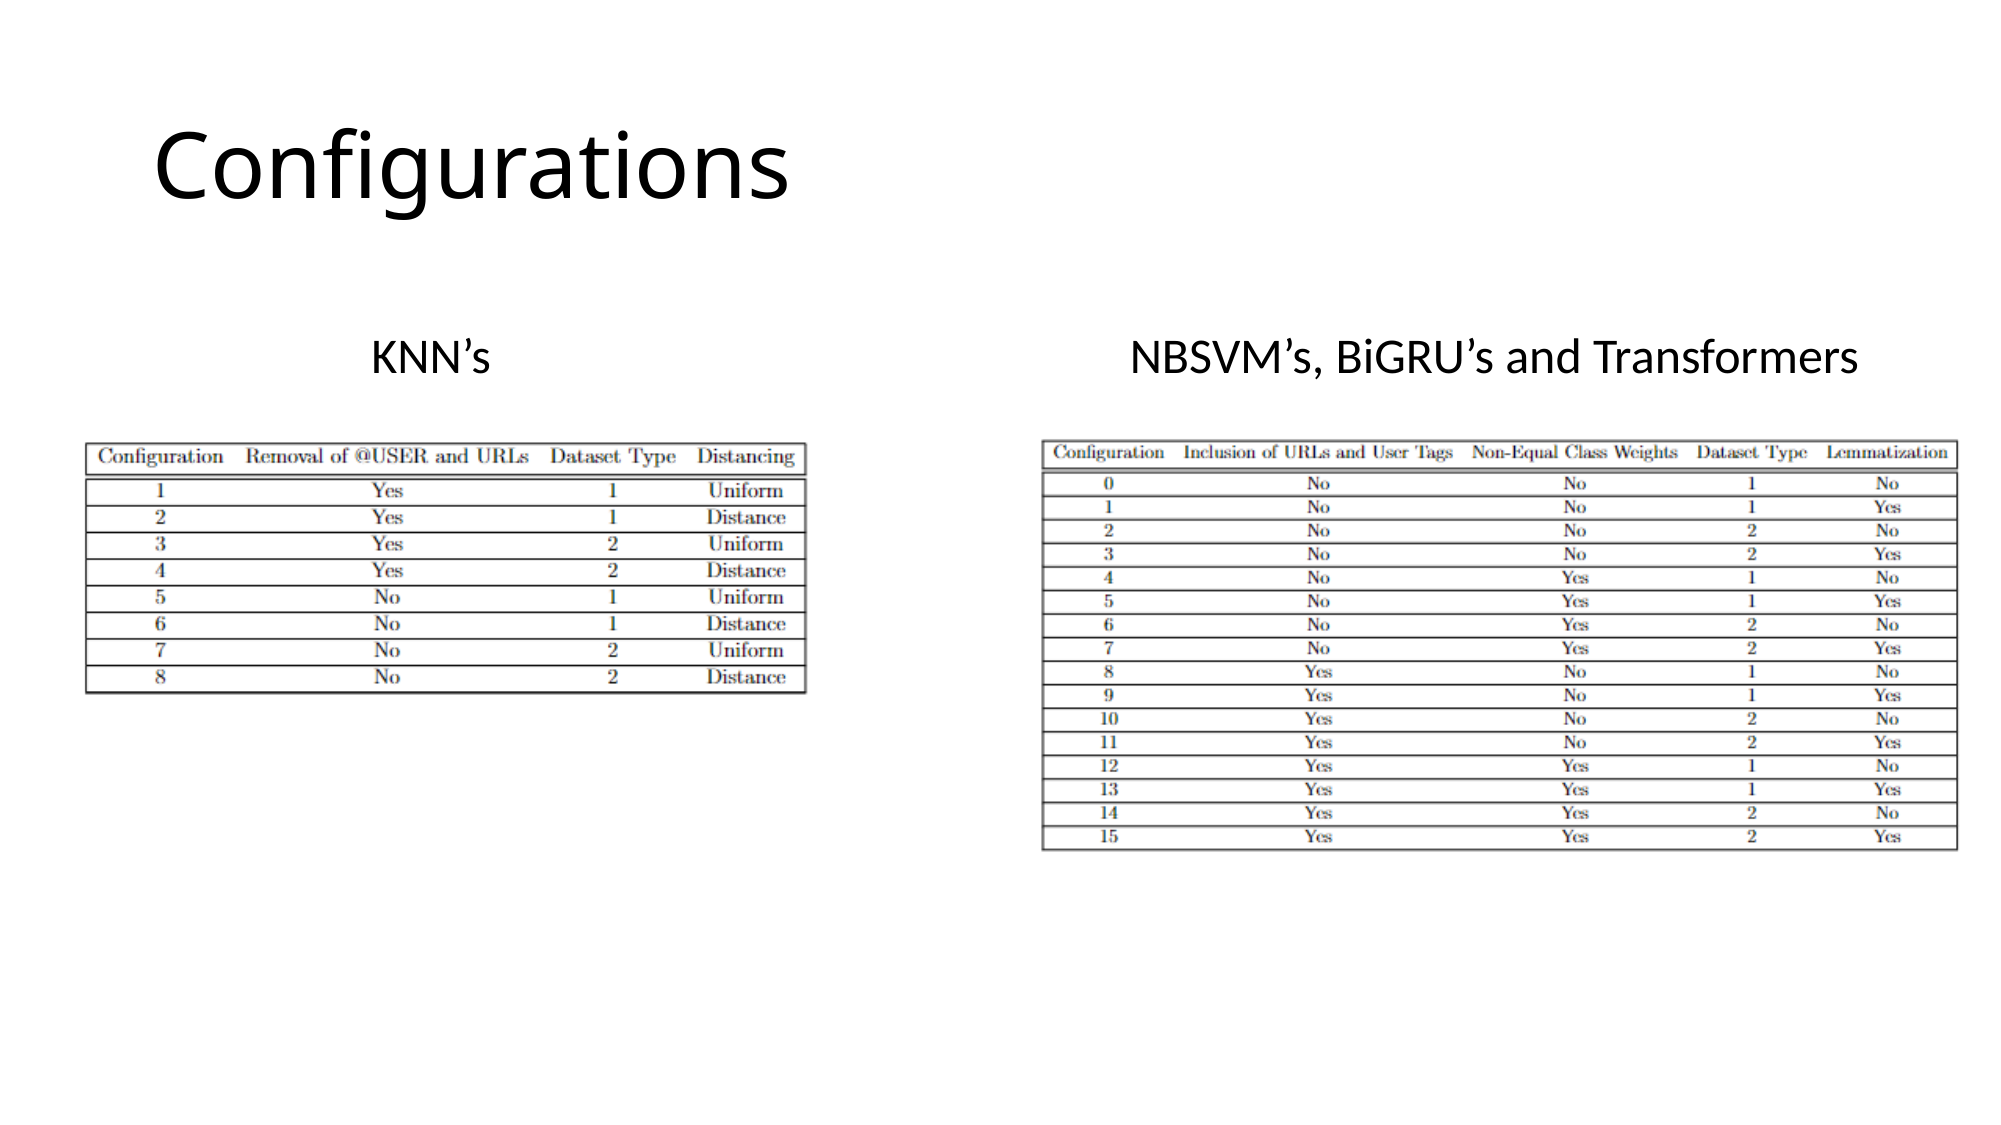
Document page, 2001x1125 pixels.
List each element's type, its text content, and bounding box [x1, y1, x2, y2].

list KNN’s [0, 323, 863, 478]
title Configurations [137, 59, 1863, 278]
picture [51, 424, 820, 701]
picture [1012, 416, 1977, 863]
text_box NBSVM’s, BiGRU’s and Transformers [1063, 323, 1926, 416]
